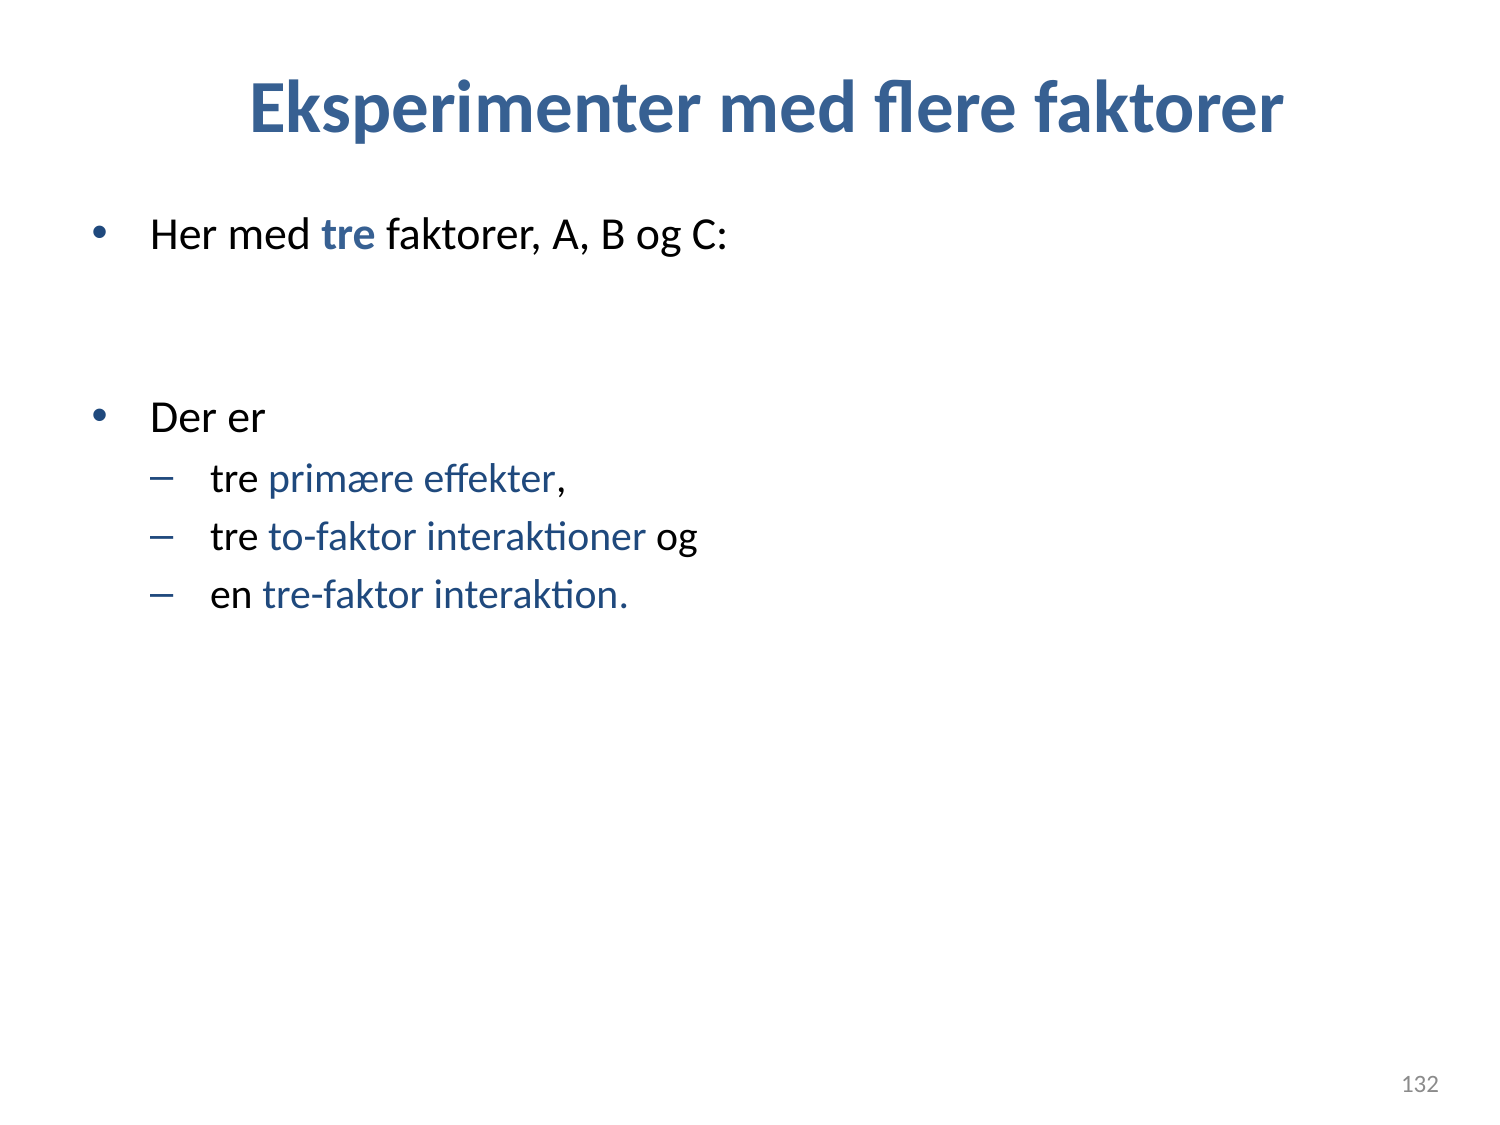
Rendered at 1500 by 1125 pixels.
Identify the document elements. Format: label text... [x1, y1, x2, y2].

title Eksperimenter med flere faktorer [76, 45, 1459, 161]
slide_number 132 [1104, 1058, 1455, 1107]
